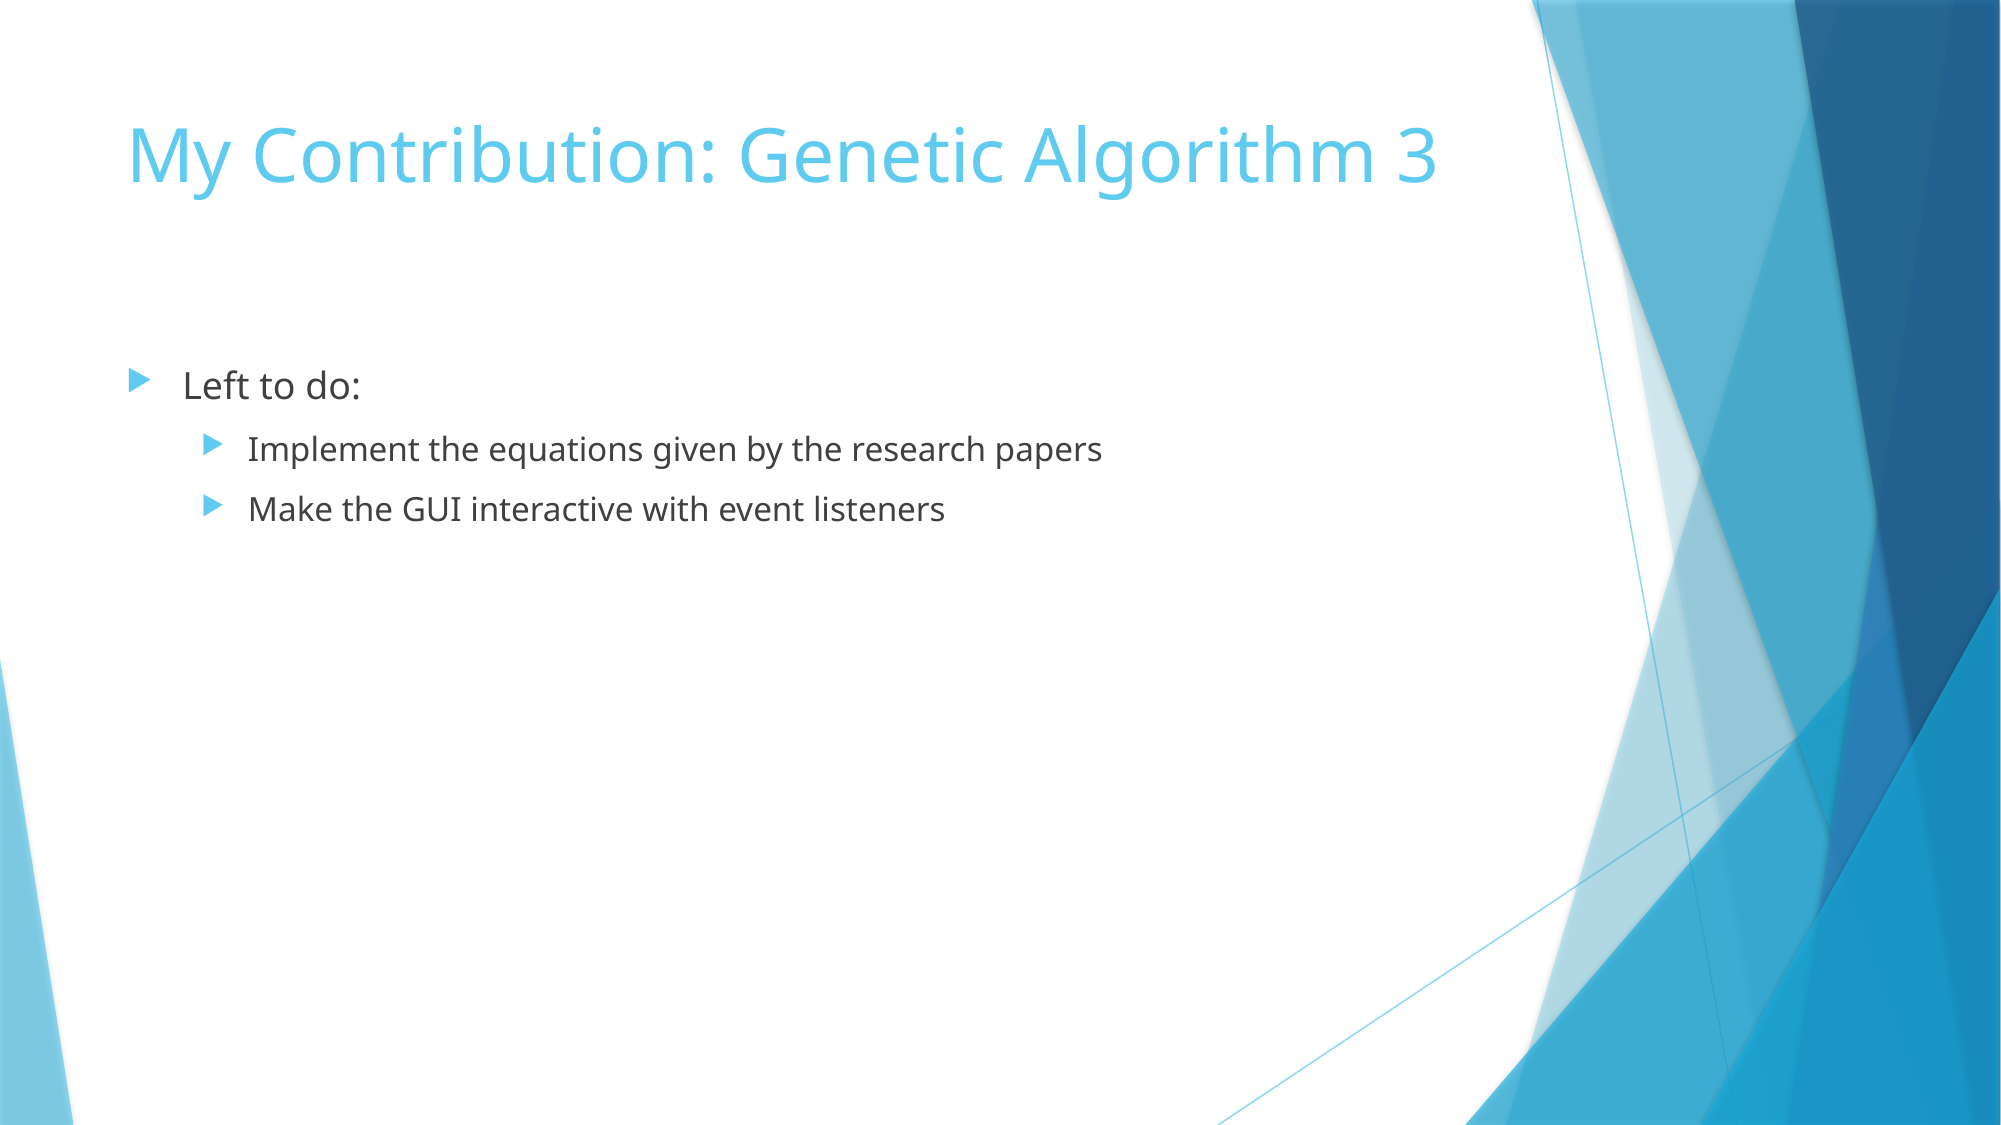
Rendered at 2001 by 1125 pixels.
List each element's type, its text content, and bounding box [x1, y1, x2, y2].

title My Contribution: Genetic Algorithm 3 [111, 99, 1522, 317]
list Left to do: Implement the equations given by the research papers Make the GUI interactive with event listeners [111, 354, 1522, 992]
